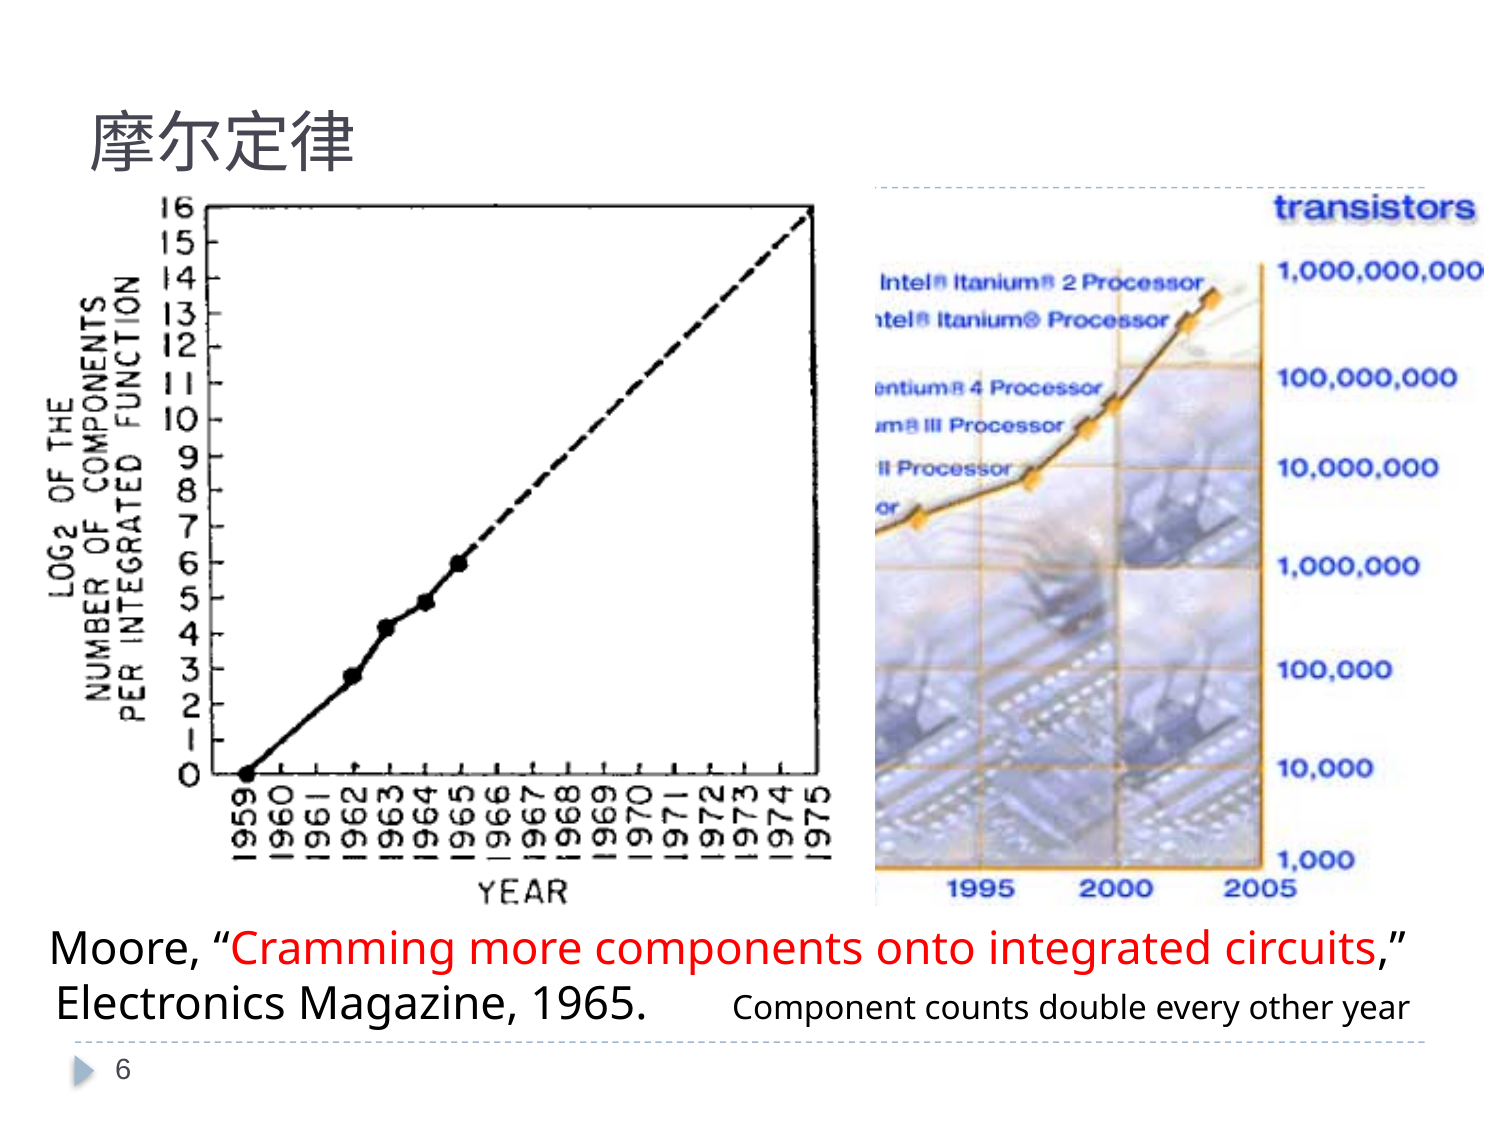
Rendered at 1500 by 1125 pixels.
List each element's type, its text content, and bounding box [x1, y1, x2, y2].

picture [1, 174, 876, 924]
slide_number 6 [100, 1042, 426, 1103]
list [882, 192, 1484, 907]
text_box Moore, “Cramming more components onto integrated circuits,” Electronics Magazine, 1965. Component counts double every other year [33, 919, 1433, 1036]
title 摩尔定律 [75, 24, 1425, 188]
